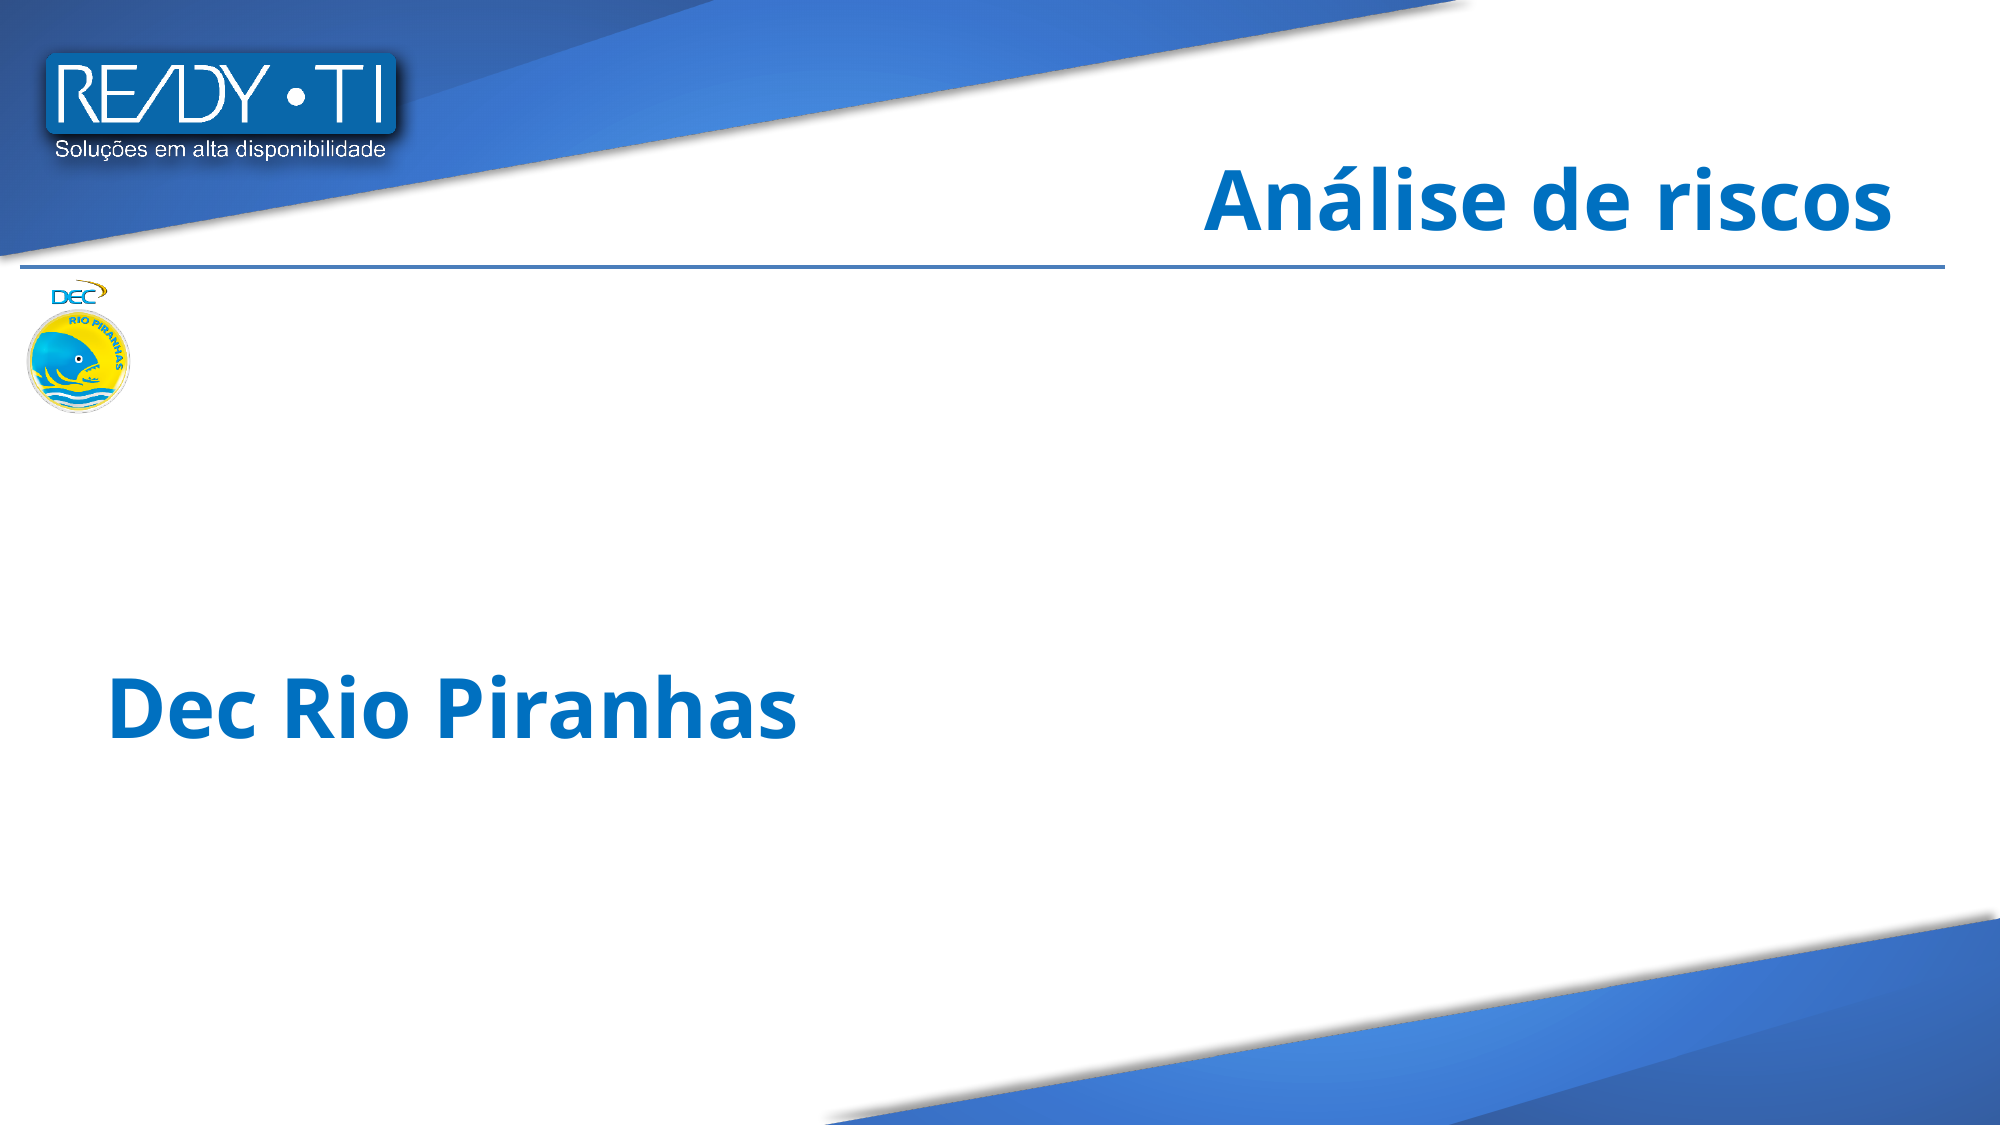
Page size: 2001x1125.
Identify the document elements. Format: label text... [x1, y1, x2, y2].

picture [24, 277, 134, 421]
picture [0, 0, 1473, 256]
text_box Dec Rio Piranhas [90, 597, 1118, 763]
text_box Análise de riscos [1477, 139, 1910, 254]
picture [818, 918, 2000, 1125]
